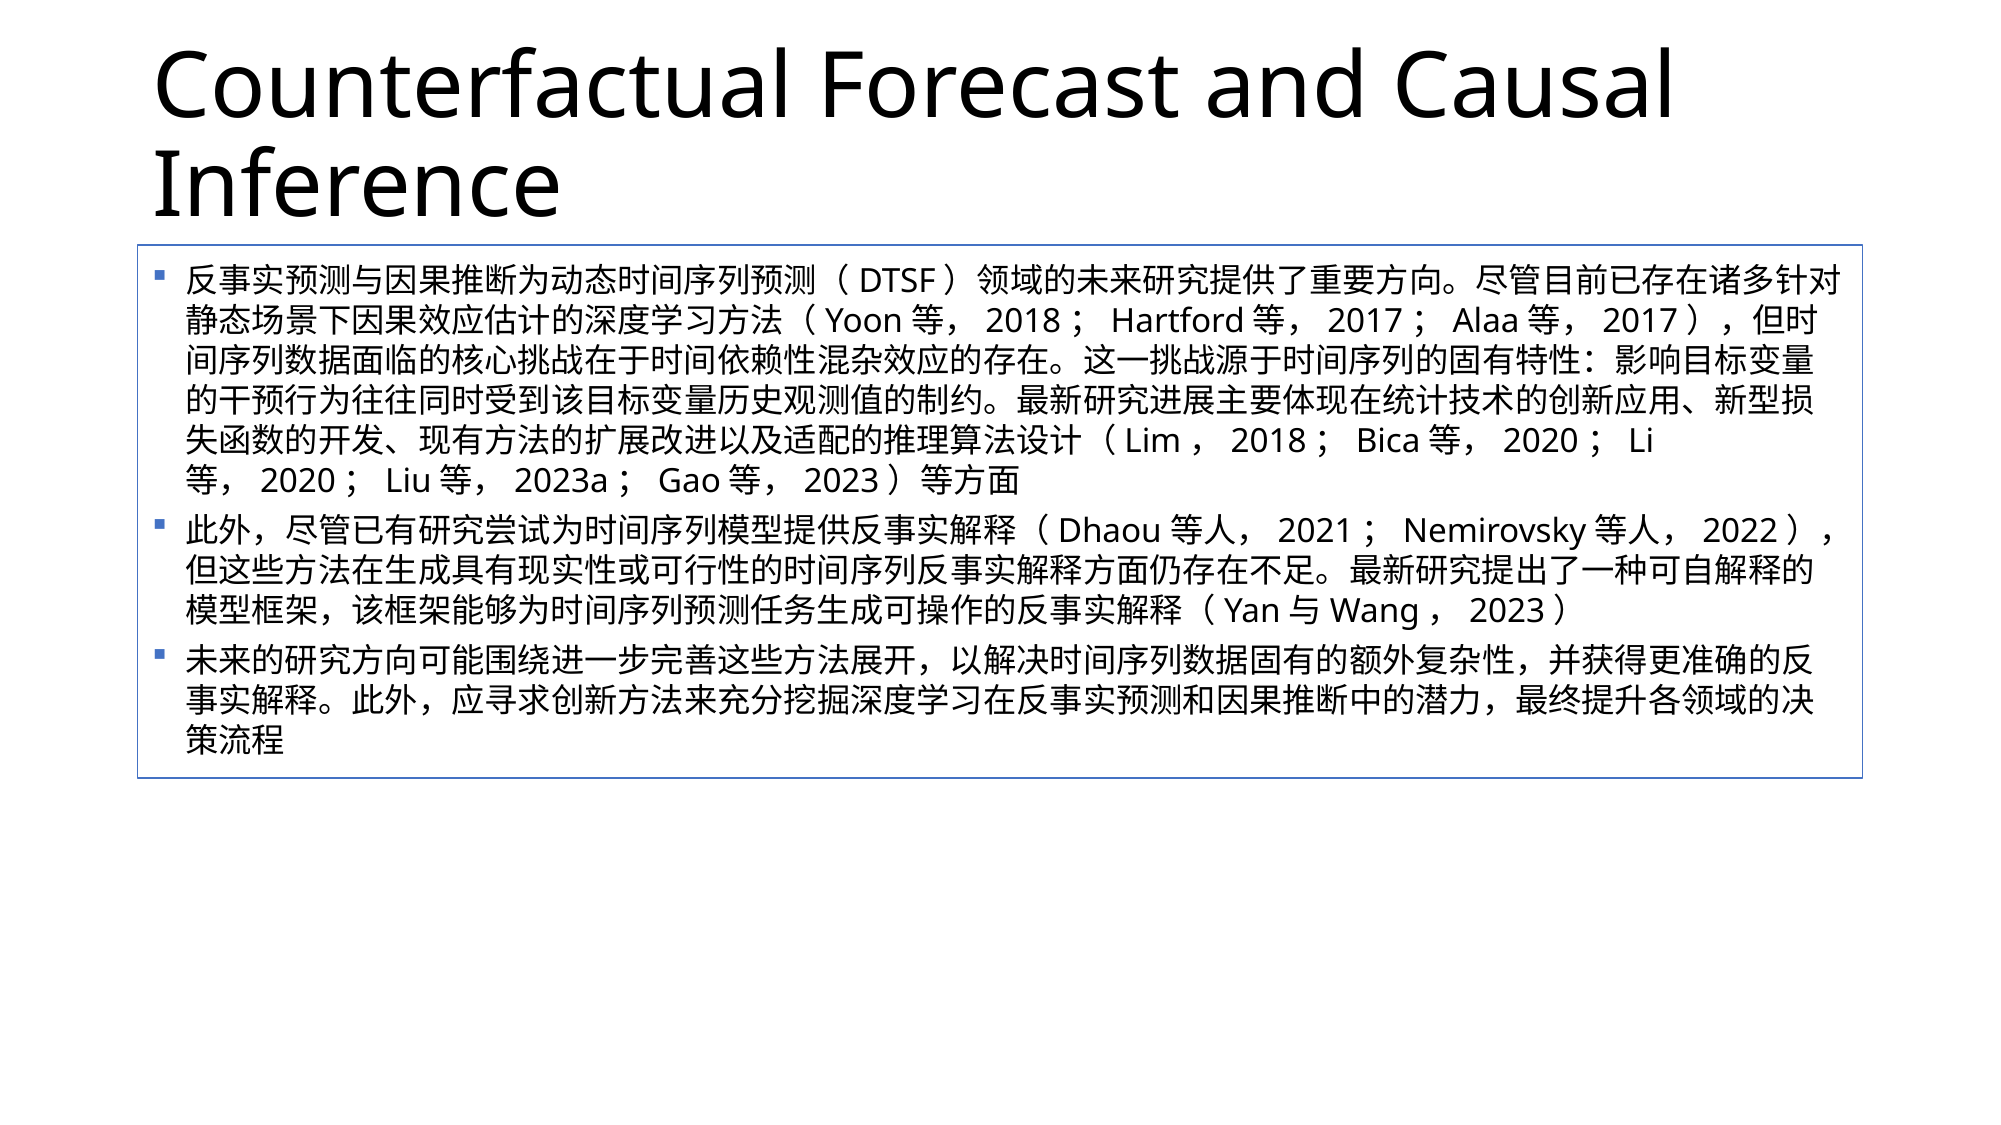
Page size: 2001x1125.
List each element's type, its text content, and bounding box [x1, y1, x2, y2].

text_box 反事实预测与因果推断为动态时间序列预测（DTSF）领域的未来研究提供了重要方向。尽管目前已存在诸多针对静态场景下因果效应估计的深度学习方法（Yoon等，2018；Hartford等，2017；Alaa等，2017），但时间序列数据面临的核心挑战在于时间依赖性混杂效应的存在。这一挑战源于时间序列的固有特性：影响目标变量的干预行为往往同时受到该目标变量历史观测值的制约。最新研究进展主要体现在统计技术的创新应用、新型损失函数的开发、现有方法的扩展改进以及适配的推理算法设计（Lim，2018；Bica等，2020；Li等，2020；Liu等，2023a；Gao等，2023）等方面 此外，尽管已有研究尝试为时间序列模型提供反事实解释（Dhaou等人，2021；Nemirovsky等人，2022），但这些方法在生成具有现实性或可行性的时间序列反事实解释方面仍存在不足。最新研究提出了一种可自解释的模型框架，该框架能够为时间序列预测任务生成可操作的反事实解释（Yan与Wang，2023） 未来的研究方向可能围绕进一步完善这些方法展开，以解决时间序列数据固有的额外复杂性，并获得更准确的反事实解释。此外，应寻求创新方法来充分挖掘深度学习在反事实预测和因果推断中的潜力，最终提升各领域的决策流程 [137, 244, 1863, 778]
title Counterfactual Forecast and Causal Inference [137, 28, 1863, 244]
